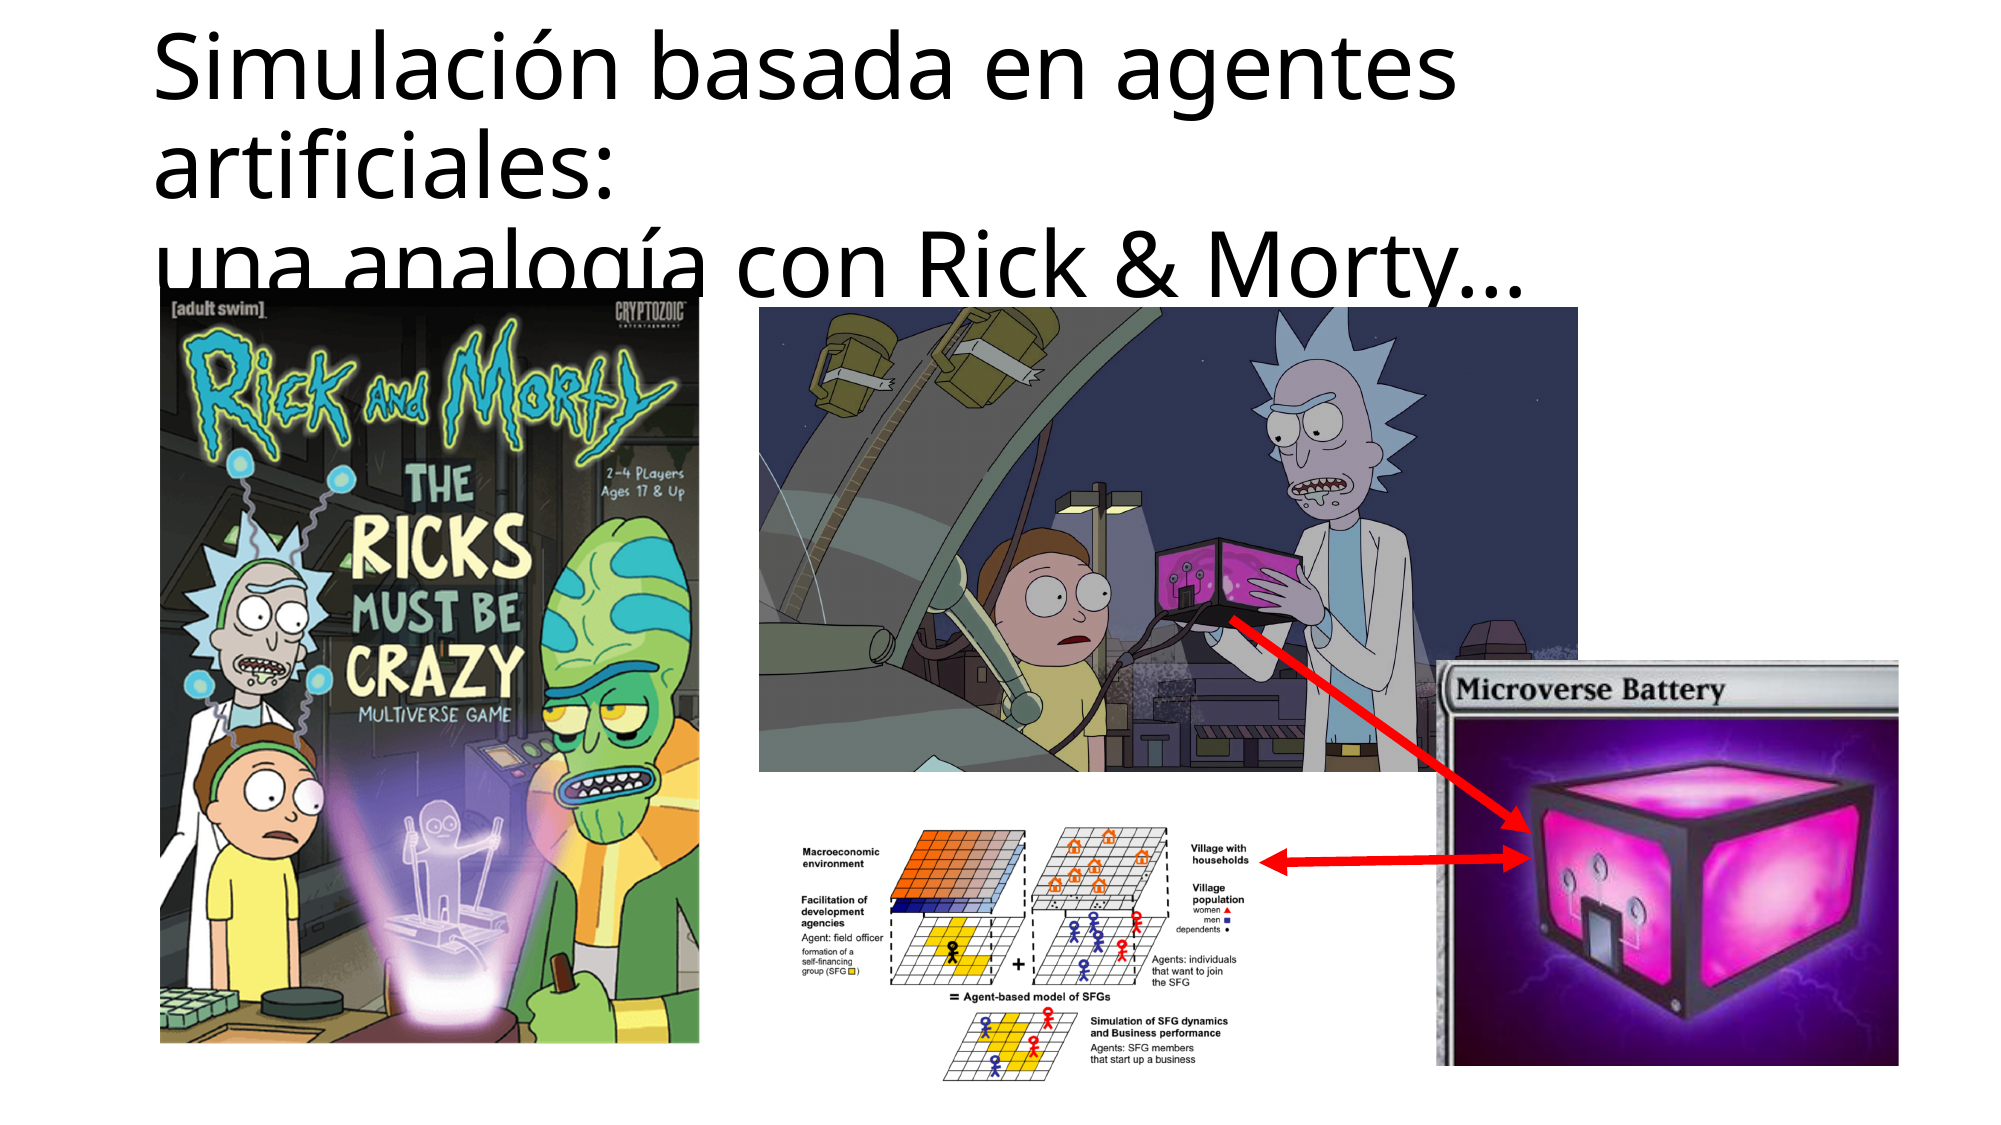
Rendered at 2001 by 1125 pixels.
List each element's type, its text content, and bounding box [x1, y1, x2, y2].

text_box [1231, 618, 1532, 834]
picture [787, 820, 1251, 1083]
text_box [1258, 858, 1532, 863]
picture [759, 307, 1899, 1066]
picture [137, 288, 722, 1044]
title Simulación basada en agentes artificiales: una analogía con Rick & Morty… [137, 59, 1863, 278]
